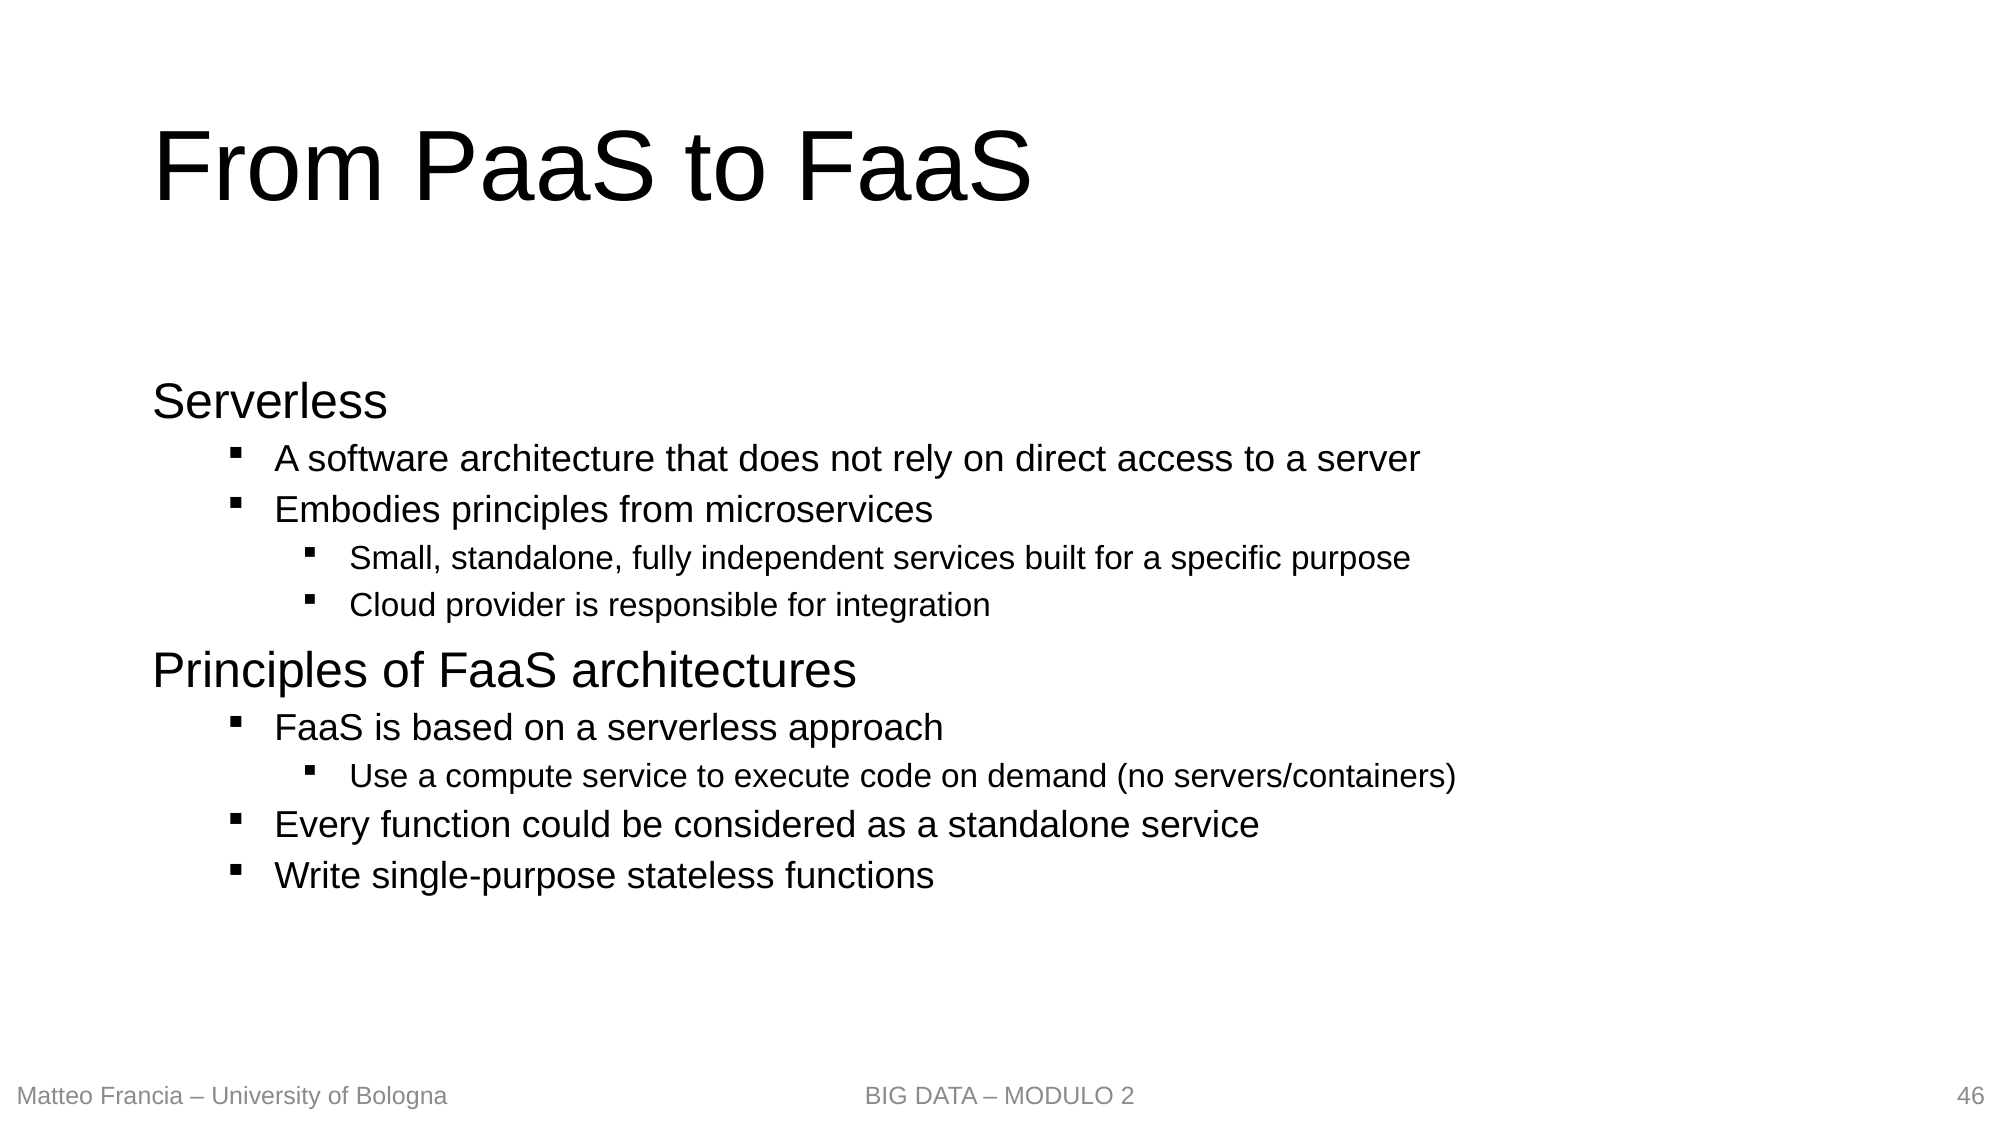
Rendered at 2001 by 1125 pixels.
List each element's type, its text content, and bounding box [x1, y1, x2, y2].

slide_number 46 [1550, 1065, 2000, 1125]
list Serverless A software architecture that does not rely on direct access to a server Embodies principles from microservices Small, standalone, fully independent services built for a specific purpose Cloud provider is responsible for integration Principles of FaaS architectures FaaS is based on a serverless approach Use a compute service to execute code on demand (no servers/containers) Every function could be considered as a standalone service Write single-purpose stateless functions [137, 278, 1863, 993]
footer Matteo Francia – University of Bologna [0, 1065, 466, 1125]
title From PaaS to FaaS [137, 59, 1863, 278]
